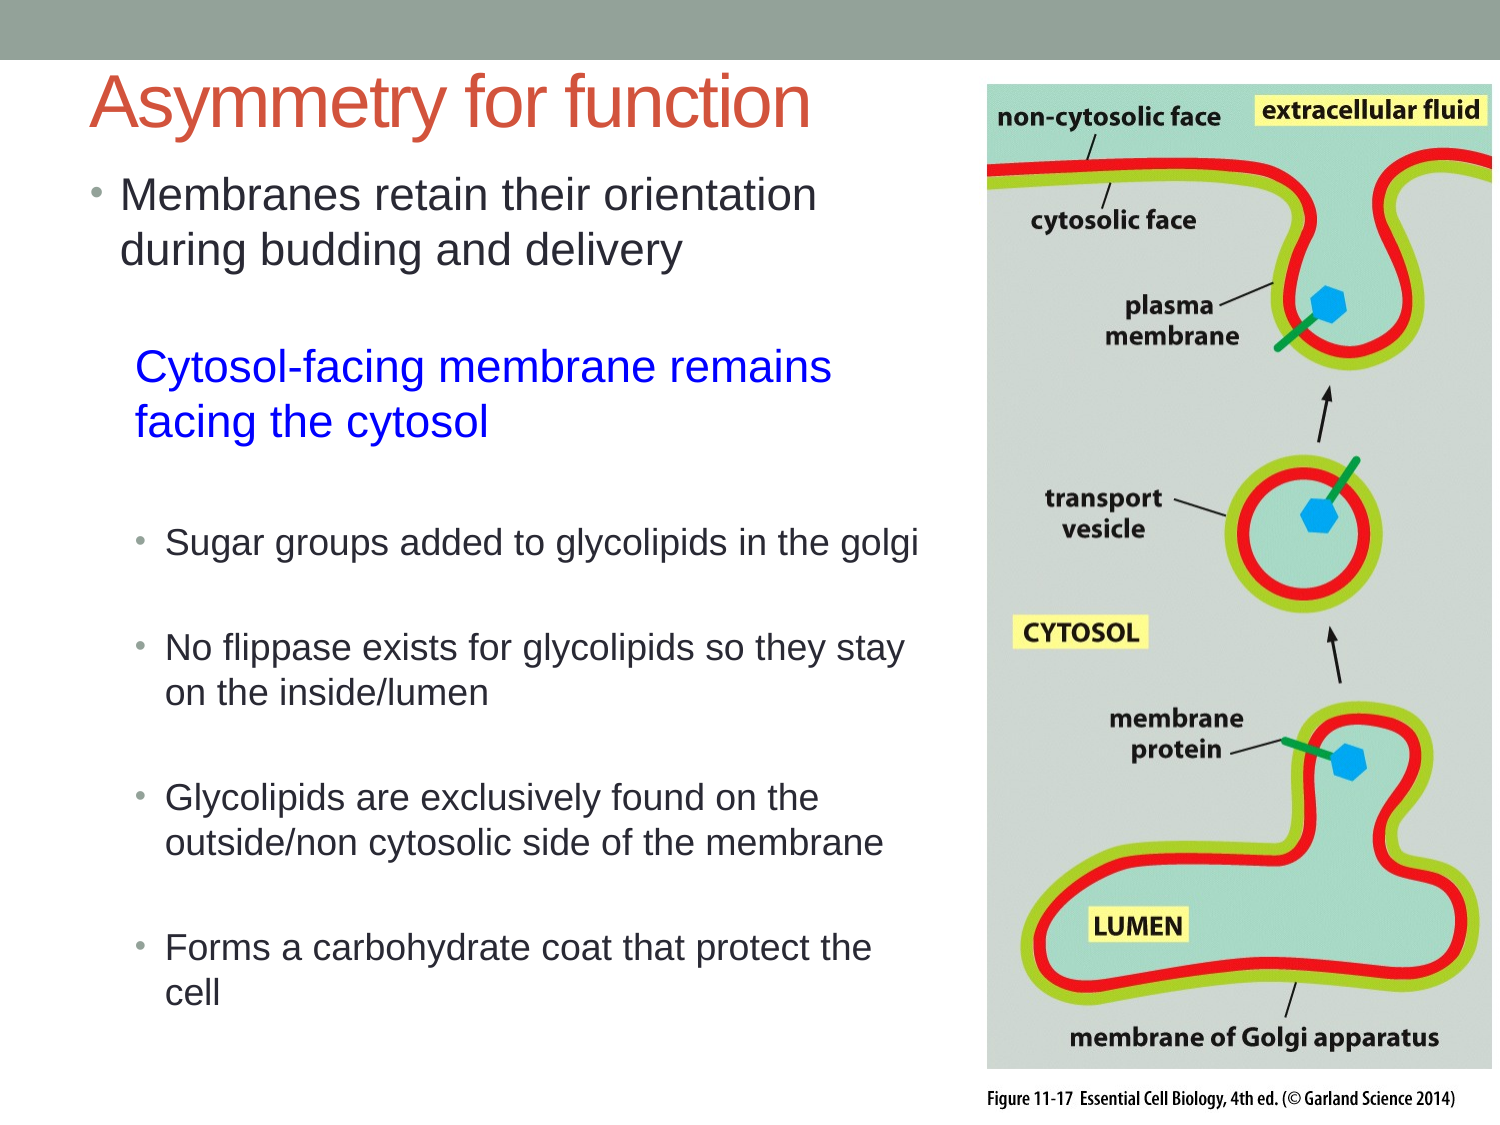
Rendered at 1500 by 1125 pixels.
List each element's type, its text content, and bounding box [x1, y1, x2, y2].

picture [978, 76, 1500, 1113]
text_box Membranes retain their orientation during budding and delivery Cytosol-facing membrane remains facing the cytosol Sugar groups added to glycolipids in the golgi No flippase exists for glycolipids so they stay on the inside/lumen Glycolipids are exclusively found on the outside/non cytosolic side of the membrane Forms a carbohydrate coat that protect the cell [74, 158, 938, 1063]
text_box Asymmetry for function [74, 44, 1425, 158]
